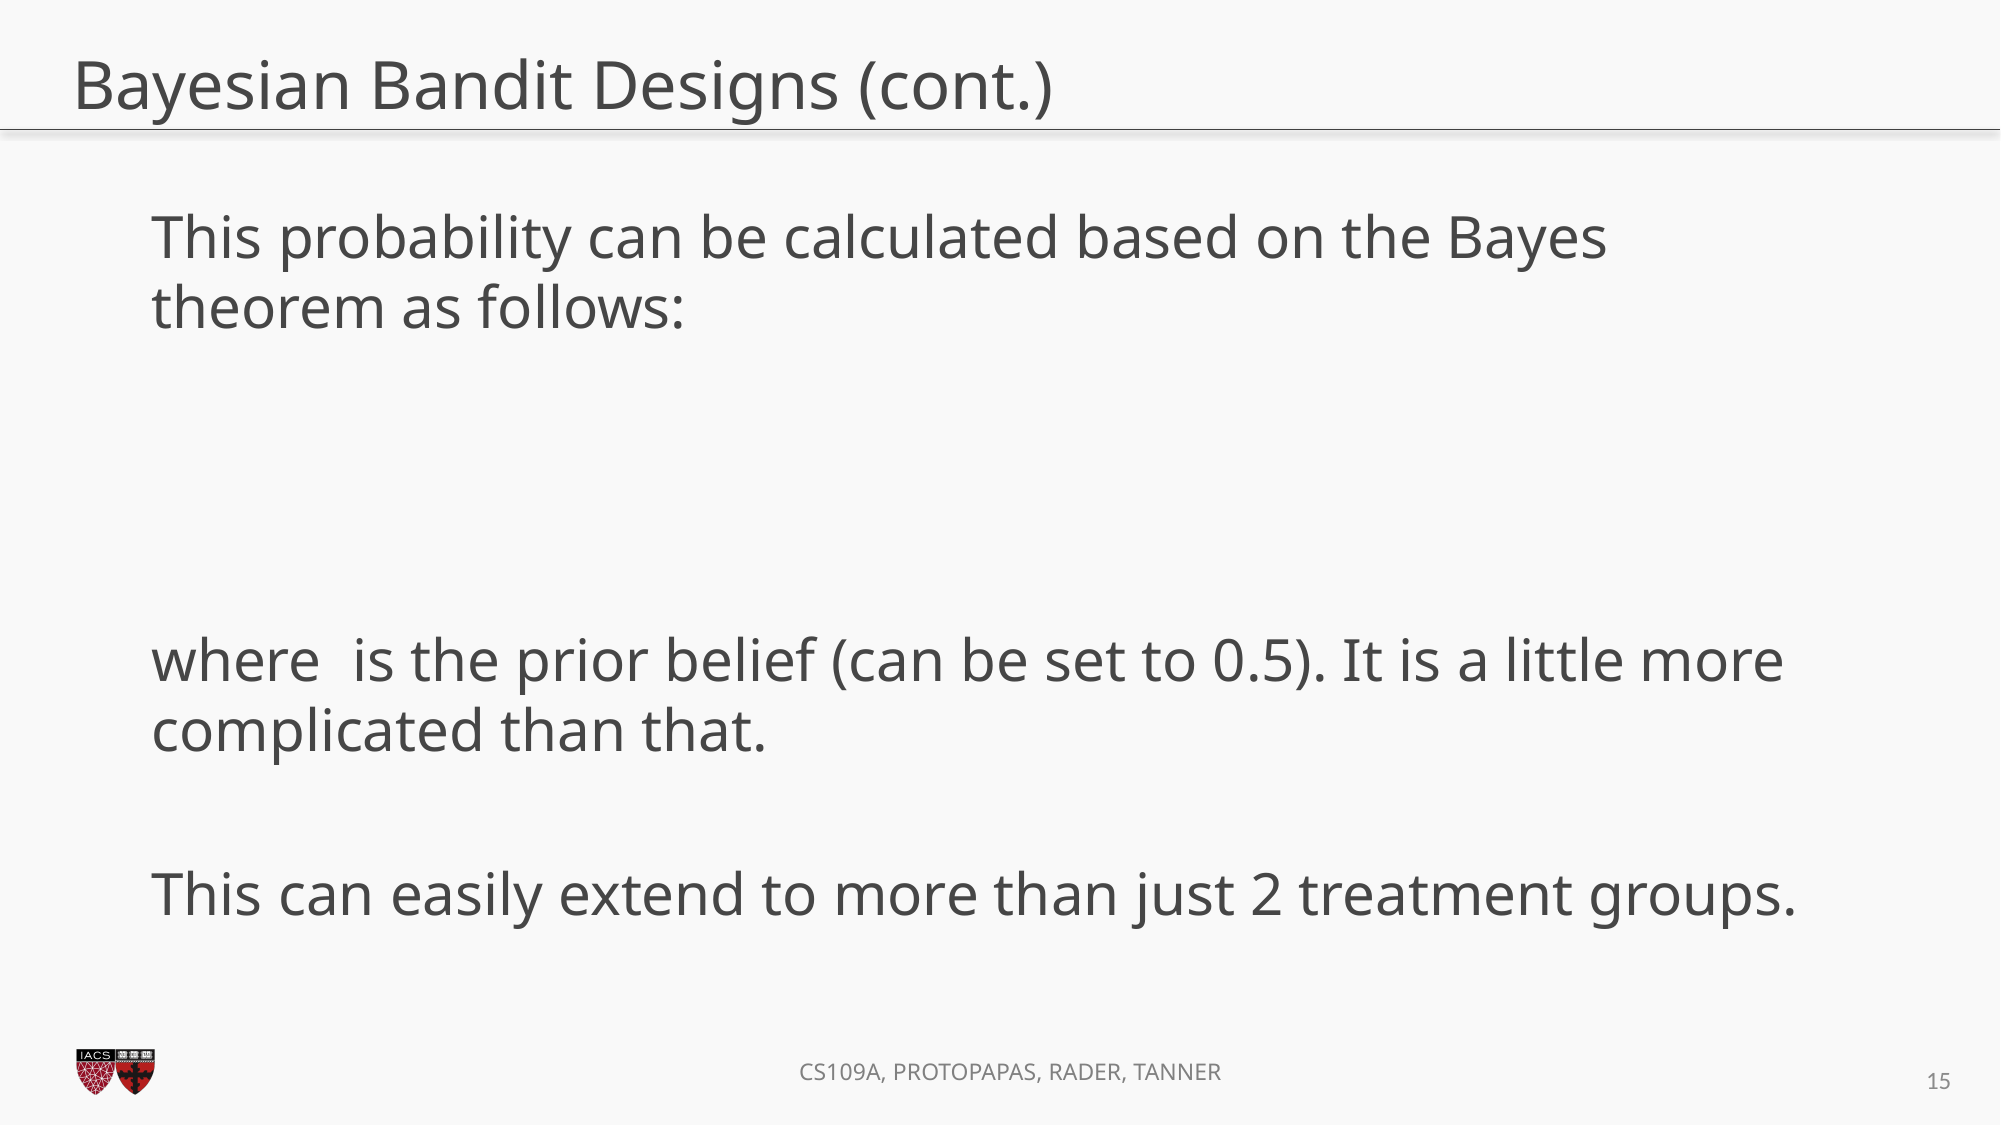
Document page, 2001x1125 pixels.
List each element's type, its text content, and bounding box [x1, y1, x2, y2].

title Bayesian Bandit Designs (cont.) [57, 35, 1943, 162]
picture [75, 1049, 155, 1095]
slide_number 15 [1500, 1050, 1967, 1110]
